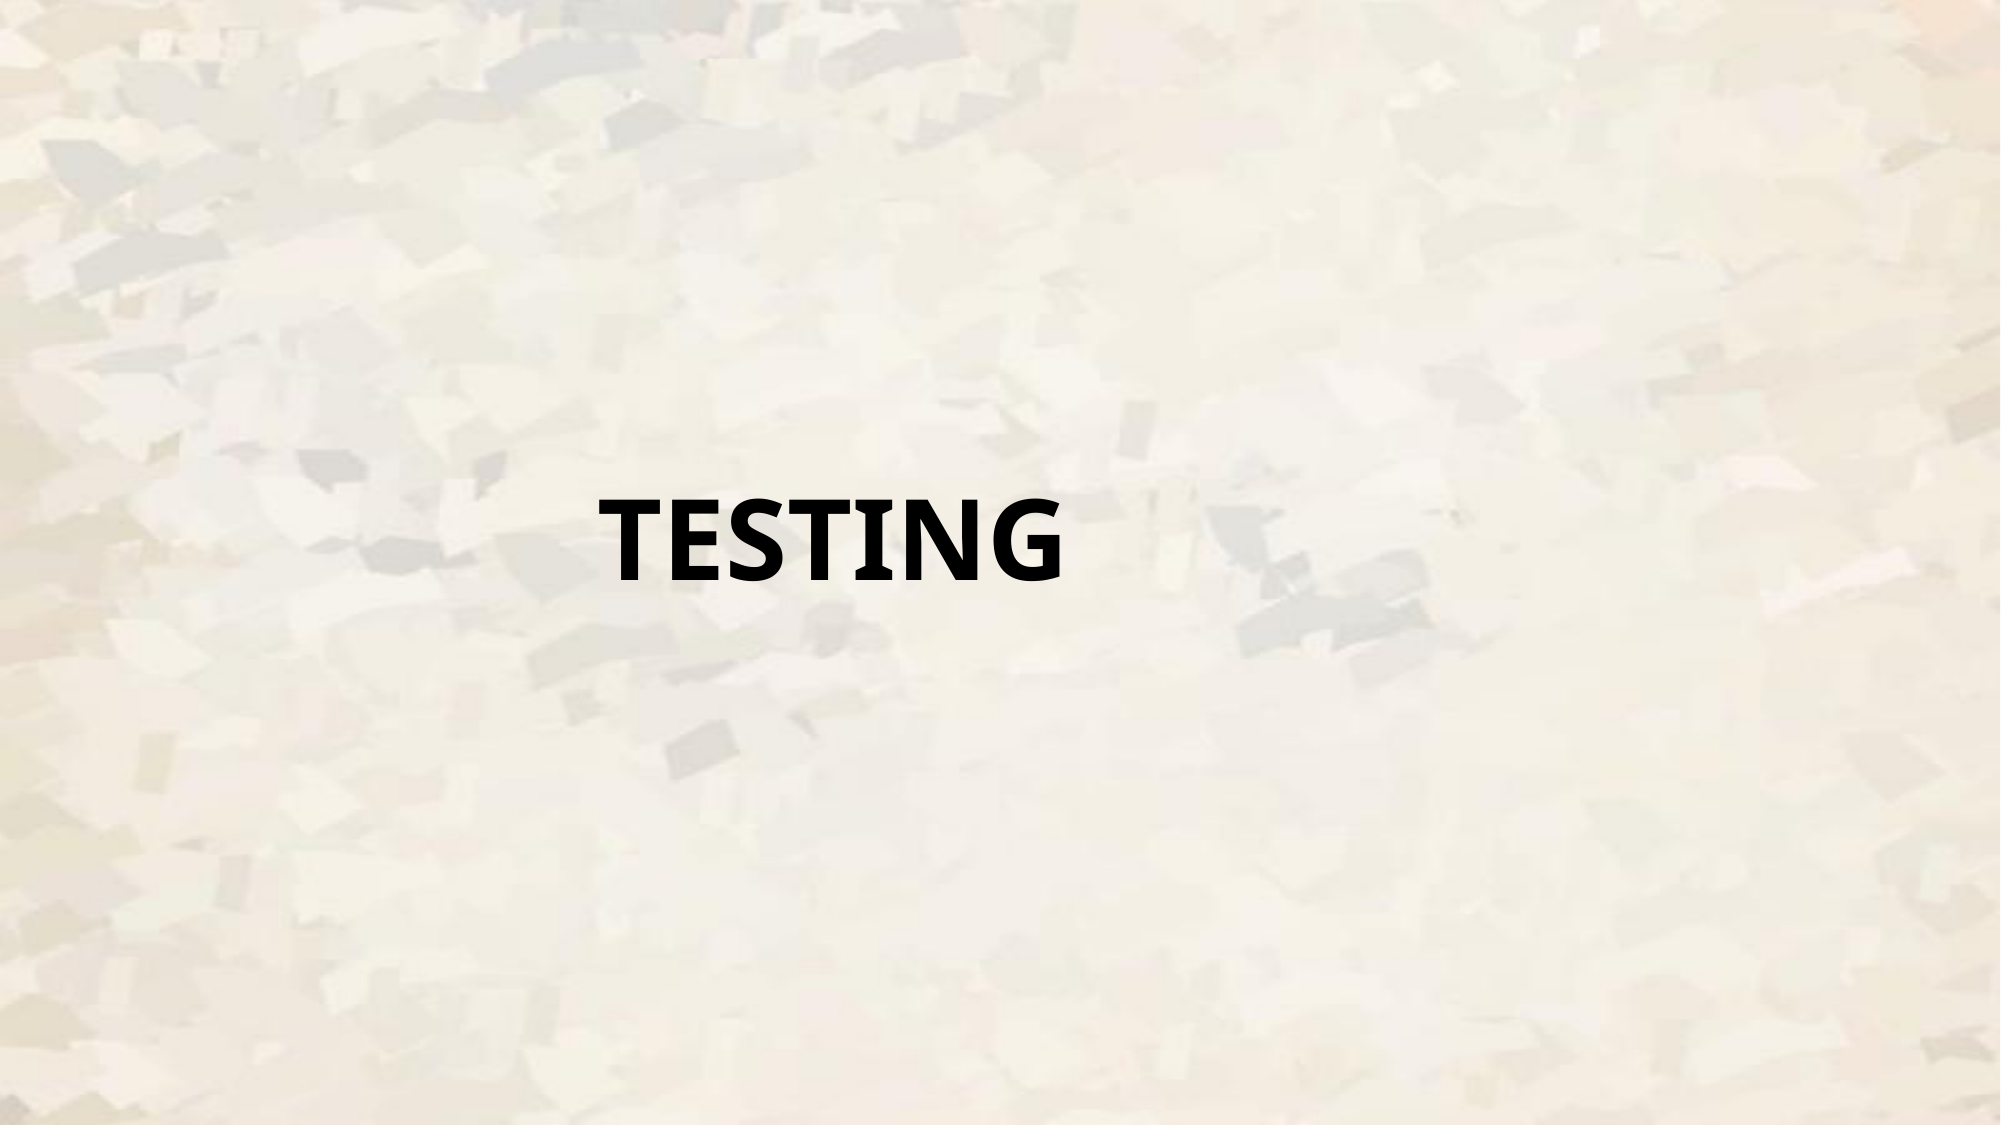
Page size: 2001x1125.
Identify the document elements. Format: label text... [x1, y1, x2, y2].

picture [0, 0, 2001, 1125]
title TESTING [582, 435, 2000, 653]
